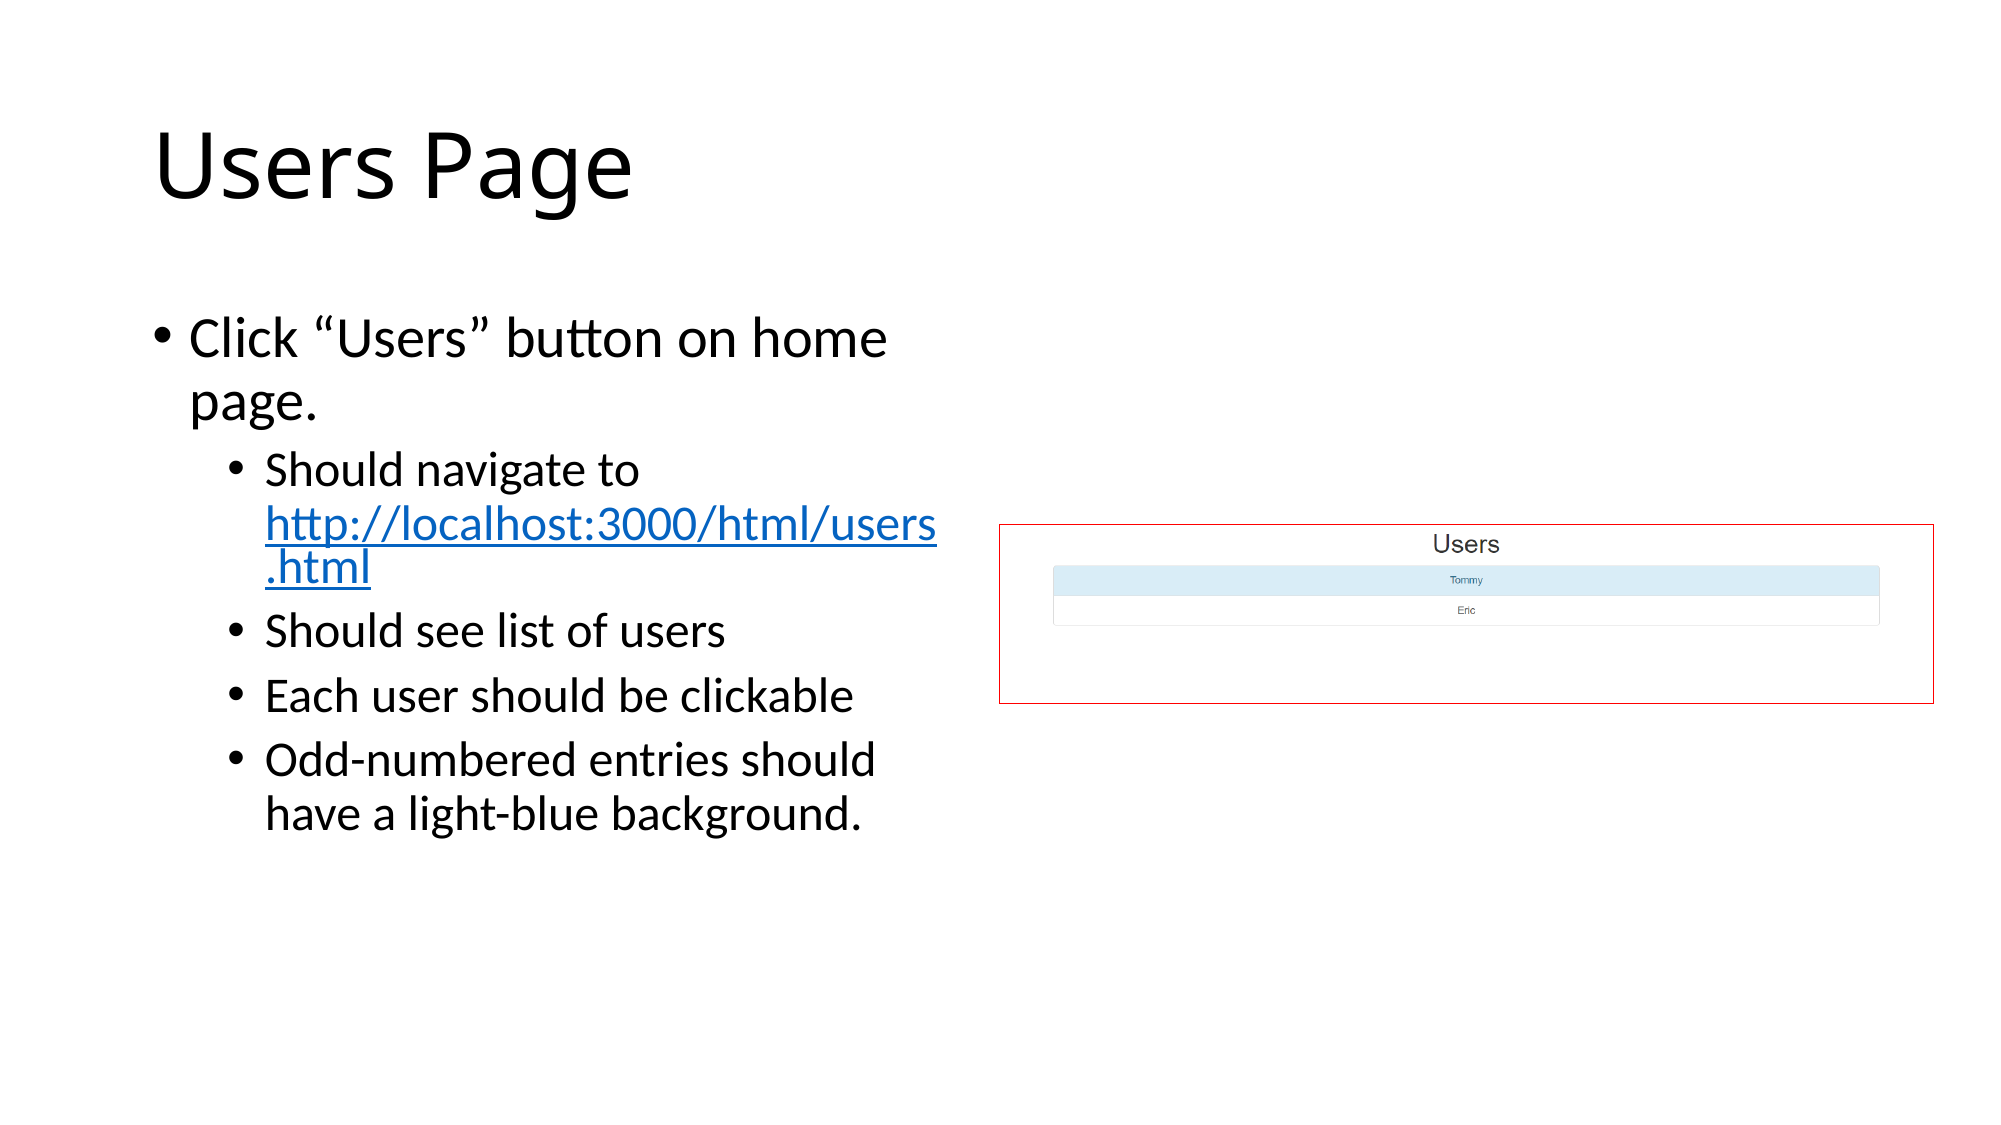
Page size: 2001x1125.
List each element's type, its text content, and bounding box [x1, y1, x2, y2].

picture [999, 524, 1934, 704]
list Click “Users” button on home page. Should navigate to http://localhost:3000/html/users.html Should see list of users Each user should be clickable Odd-numbered entries should have a light-blue background. [137, 299, 955, 1014]
title Users Page [137, 59, 1863, 278]
